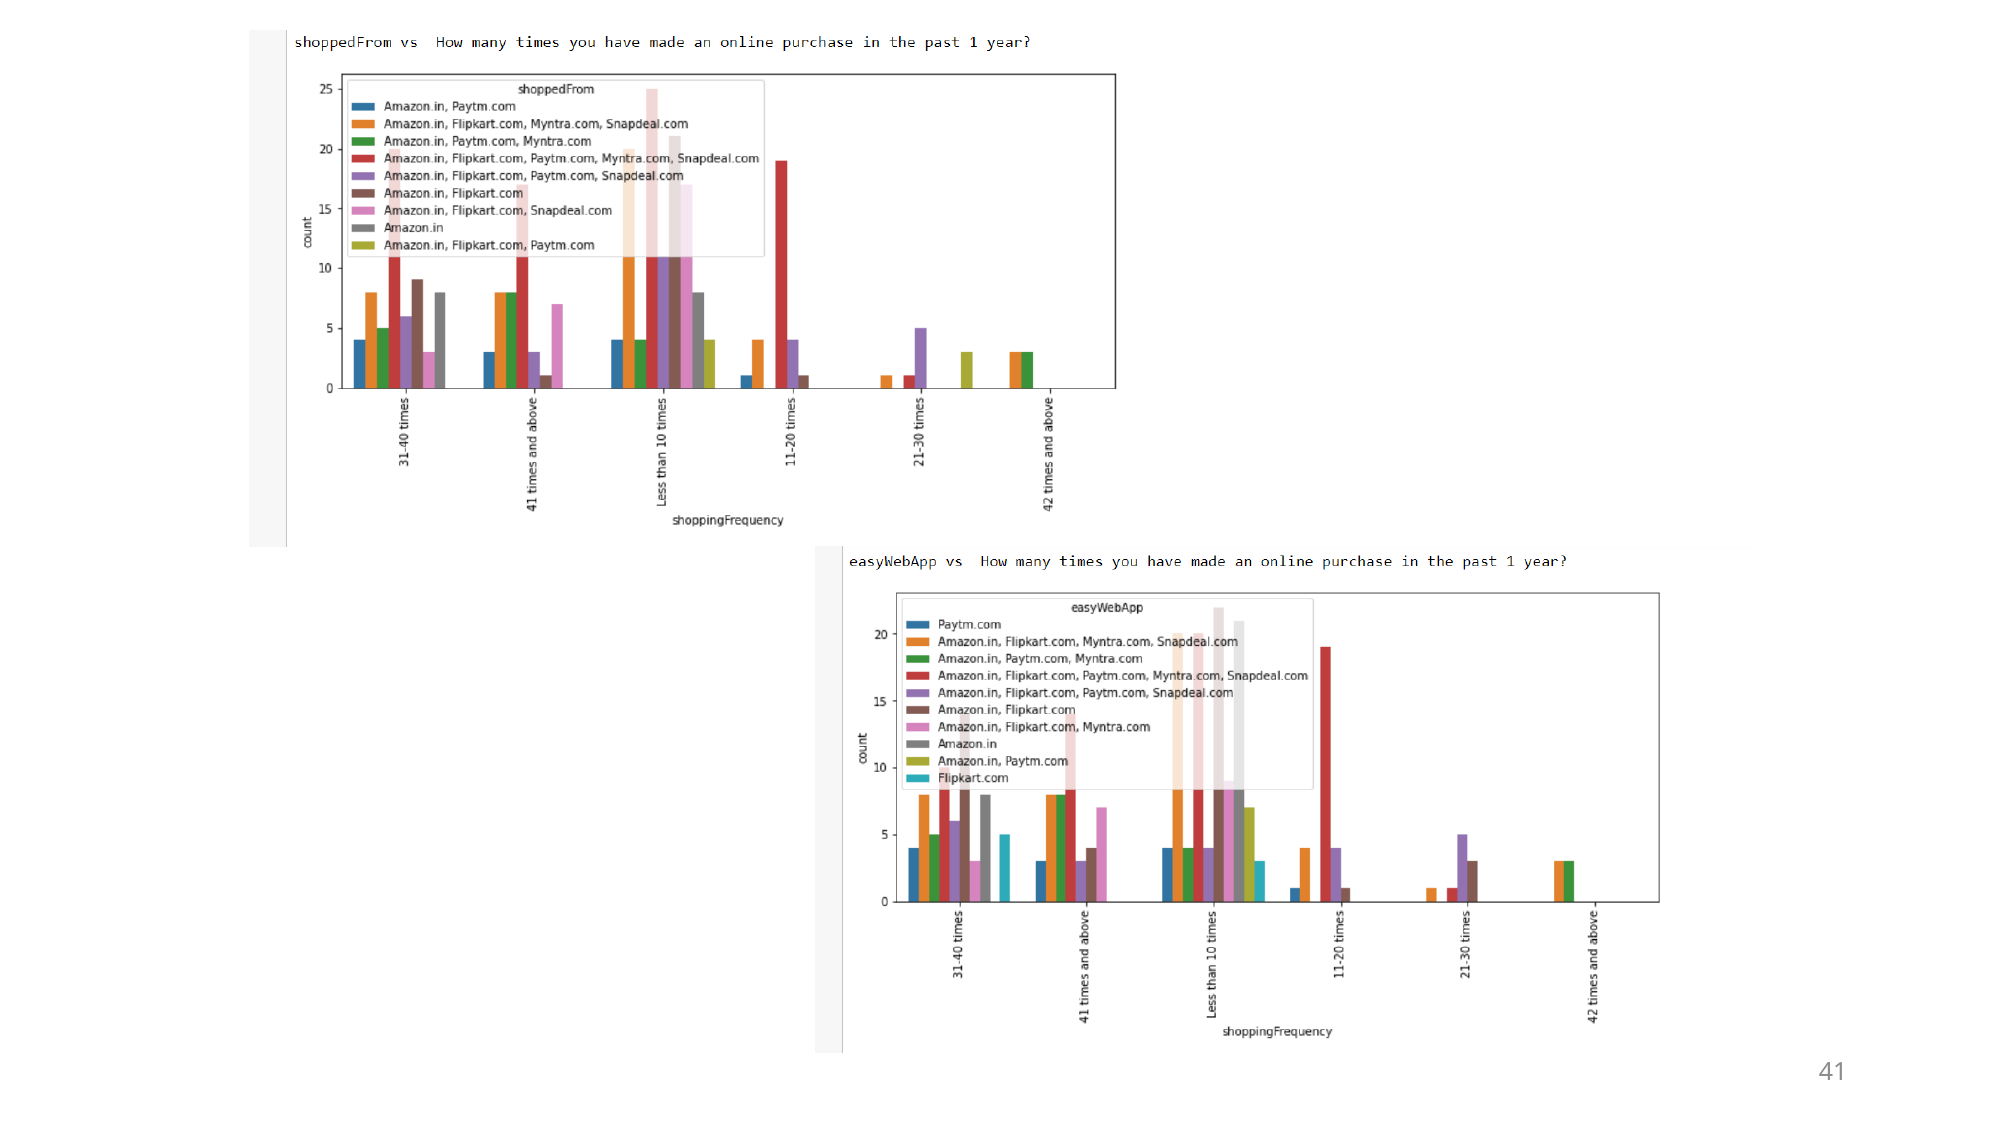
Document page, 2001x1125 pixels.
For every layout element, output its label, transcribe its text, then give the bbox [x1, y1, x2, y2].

slide_number 41 [1412, 1042, 1863, 1103]
picture [249, 30, 1756, 1053]
